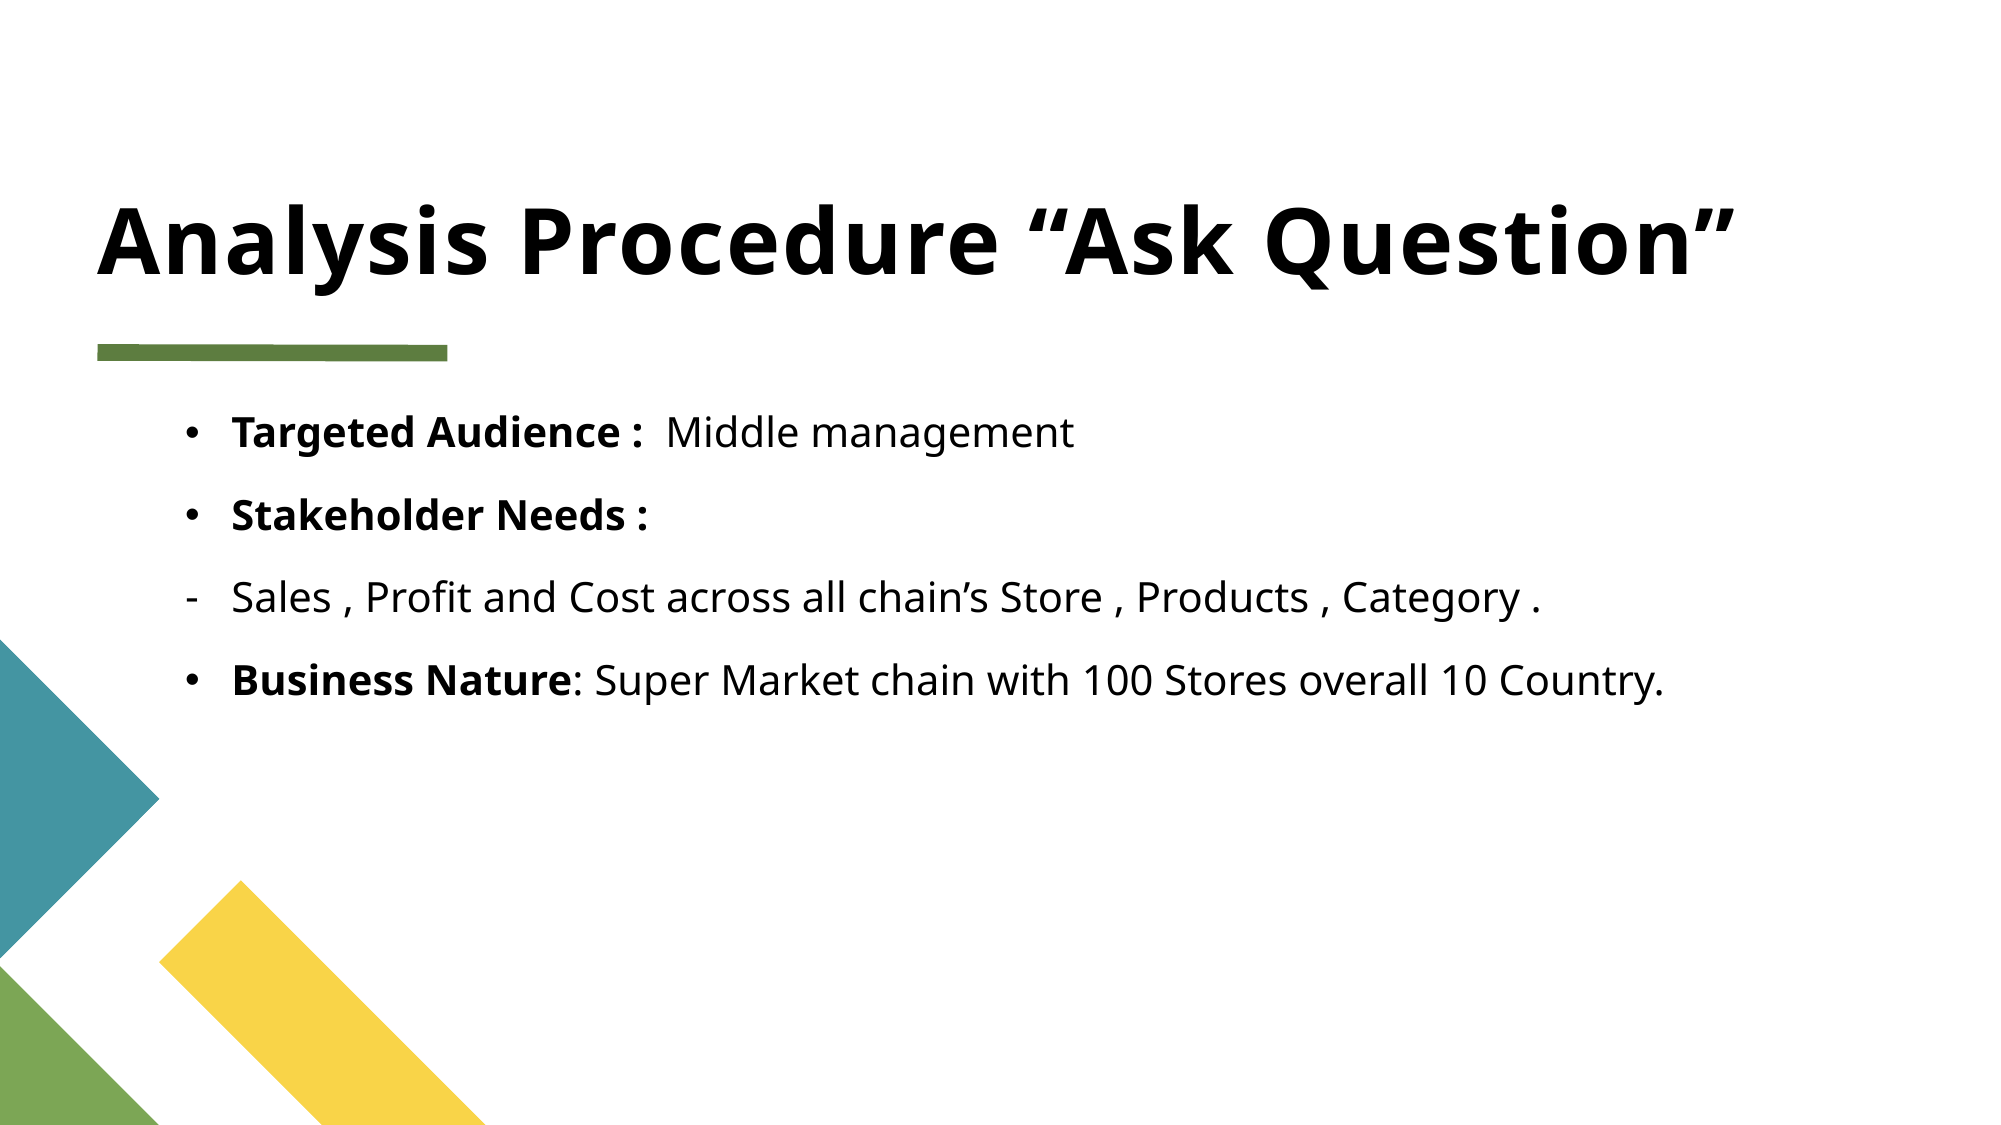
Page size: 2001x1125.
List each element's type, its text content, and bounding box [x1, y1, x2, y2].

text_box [0, 639, 486, 1125]
list Targeted Audience : Middle management Stakeholder Needs : Sales , Profit and Cost across all chain’s Store , Products , Category . Business Nature: Super Market chain with 100 Stores overall 10 Country. [184, 374, 1882, 982]
title Analysis Procedure “Ask Question” [97, 16, 1882, 293]
